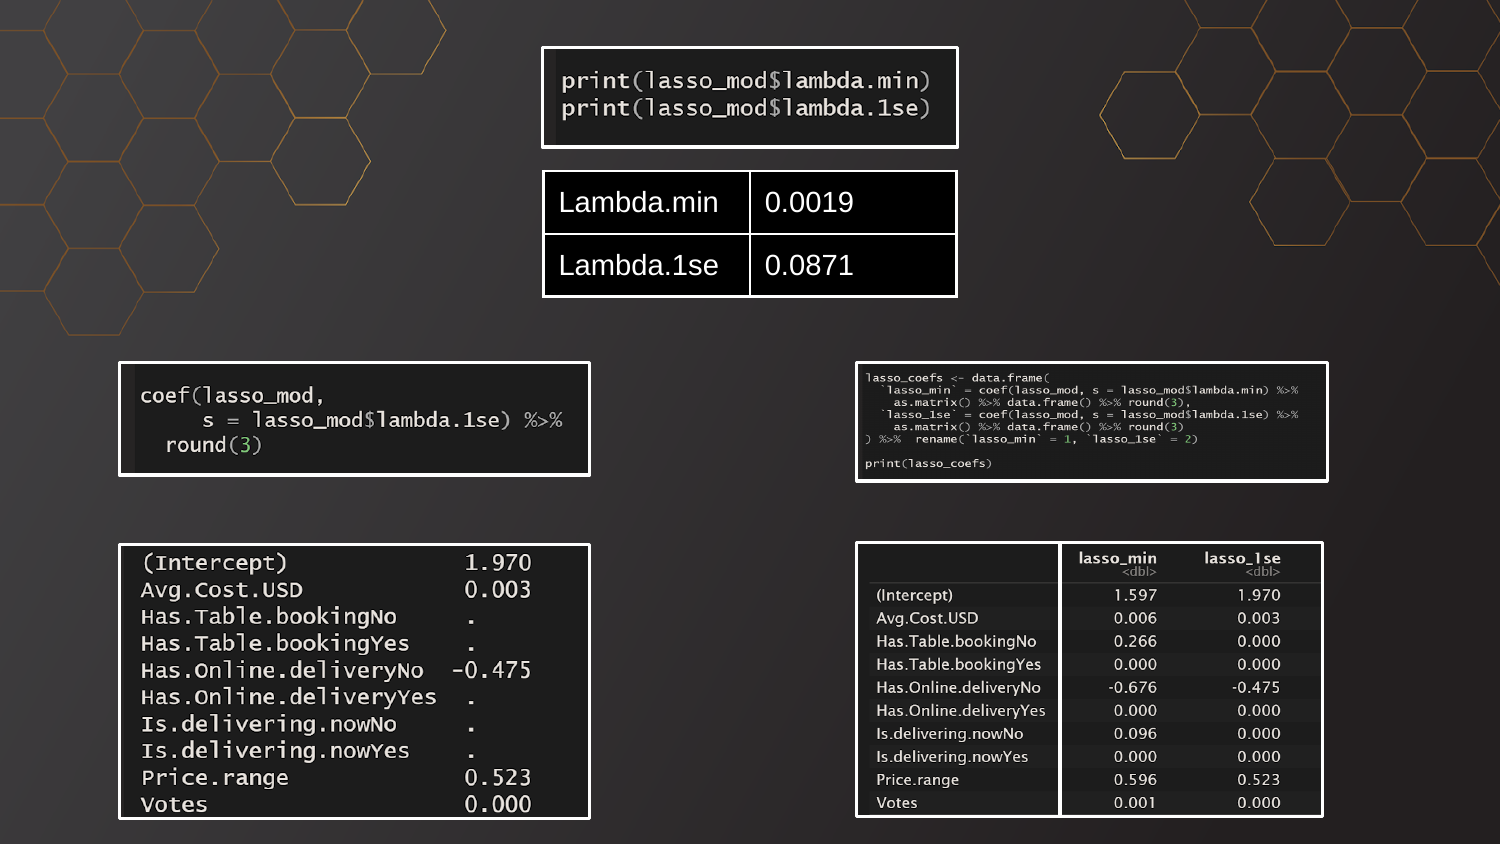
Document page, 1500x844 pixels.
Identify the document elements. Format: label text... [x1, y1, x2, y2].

table_cell 0.0871 [751, 235, 955, 295]
table_header Lambda.min [545, 172, 749, 233]
table_header 0.0019 [751, 172, 955, 233]
picture [0, 0, 1500, 844]
table_cell Lambda.1se [545, 235, 749, 295]
